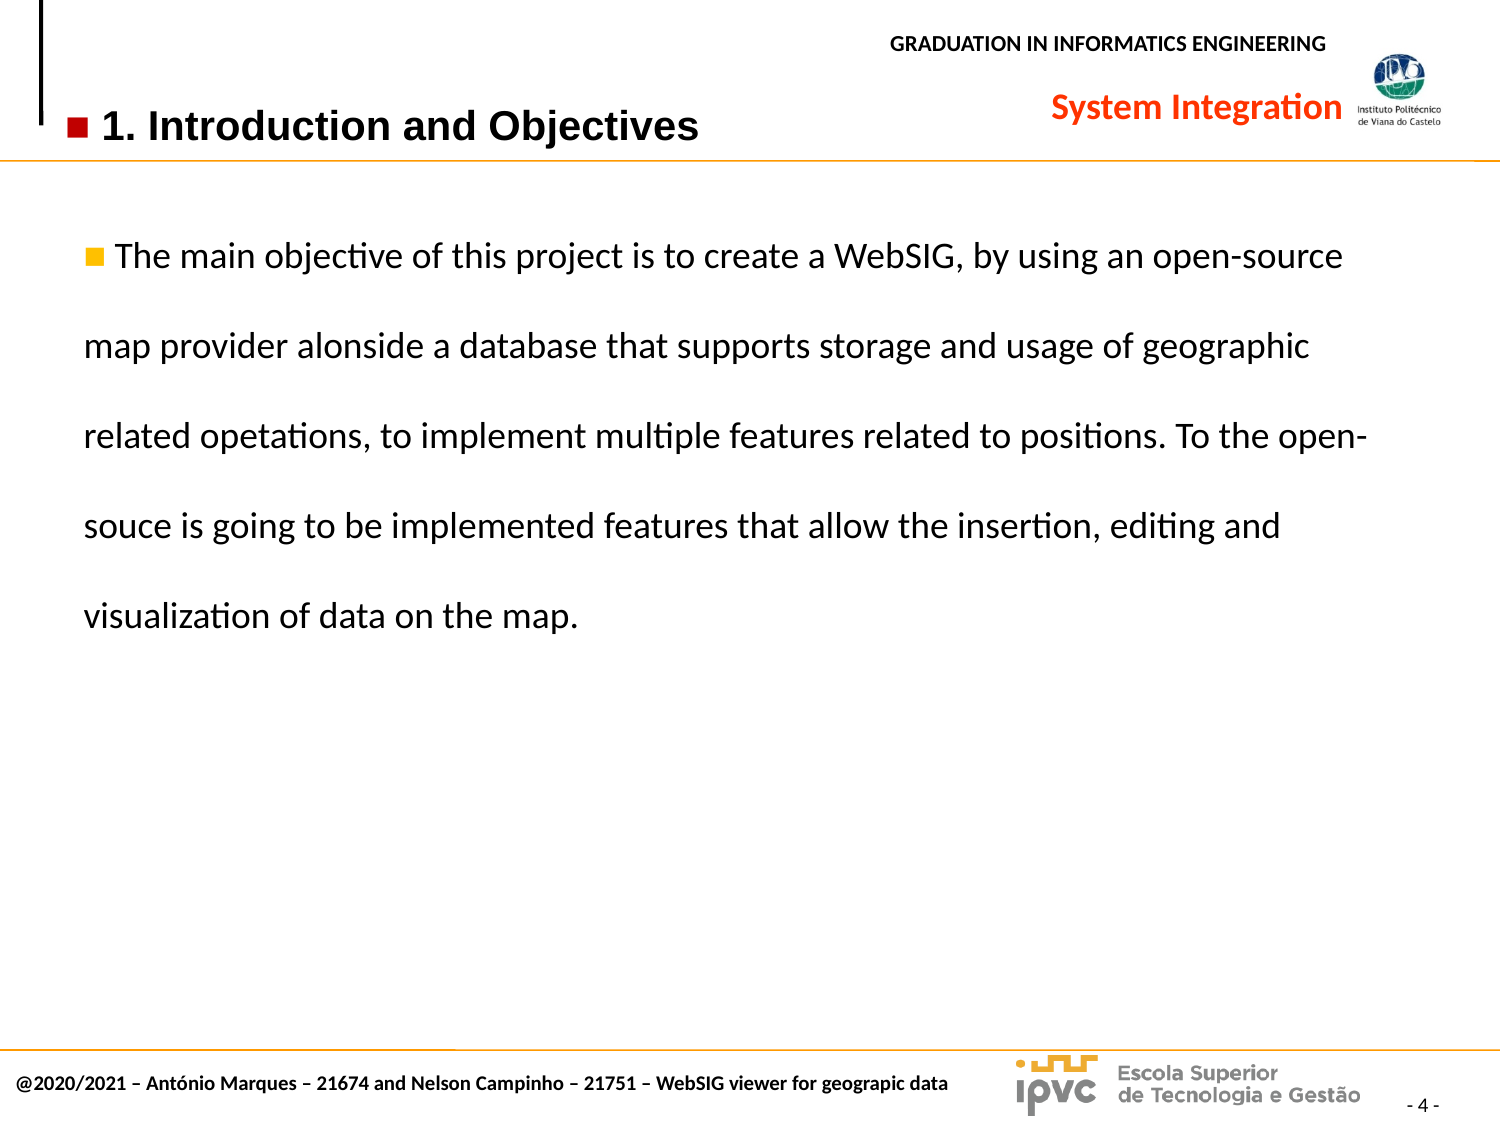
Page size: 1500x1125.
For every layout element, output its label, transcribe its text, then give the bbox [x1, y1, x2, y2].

text_box [42, 7, 1188, 58]
text_box - 4 - [1346, 1082, 1500, 1125]
picture [1349, 37, 1450, 149]
picture [1015, 1055, 1360, 1116]
text_box [1359, 1032, 1496, 1082]
text_box System Integration [1036, 74, 1344, 135]
text_box @2020/2021 – António Marques – 21674 and Nelson Campinho – 21751 – WebSIG viewer for geograpic data [0, 1049, 975, 1103]
text_box Graduation IN Informatics engineering [766, 21, 1342, 64]
text_box ■ The main objective of this project is to create a WebSIG, by using an open-source map provider alonside a database that supports storage and usage of geographic related opetations, to implement multiple features related to positions. To the open-souce is going to be implemented features that allow the insertion, editing and visualization of data on the map. [68, 178, 1432, 644]
text_box ■ 1. Introduction and Objectives [50, 91, 1196, 157]
